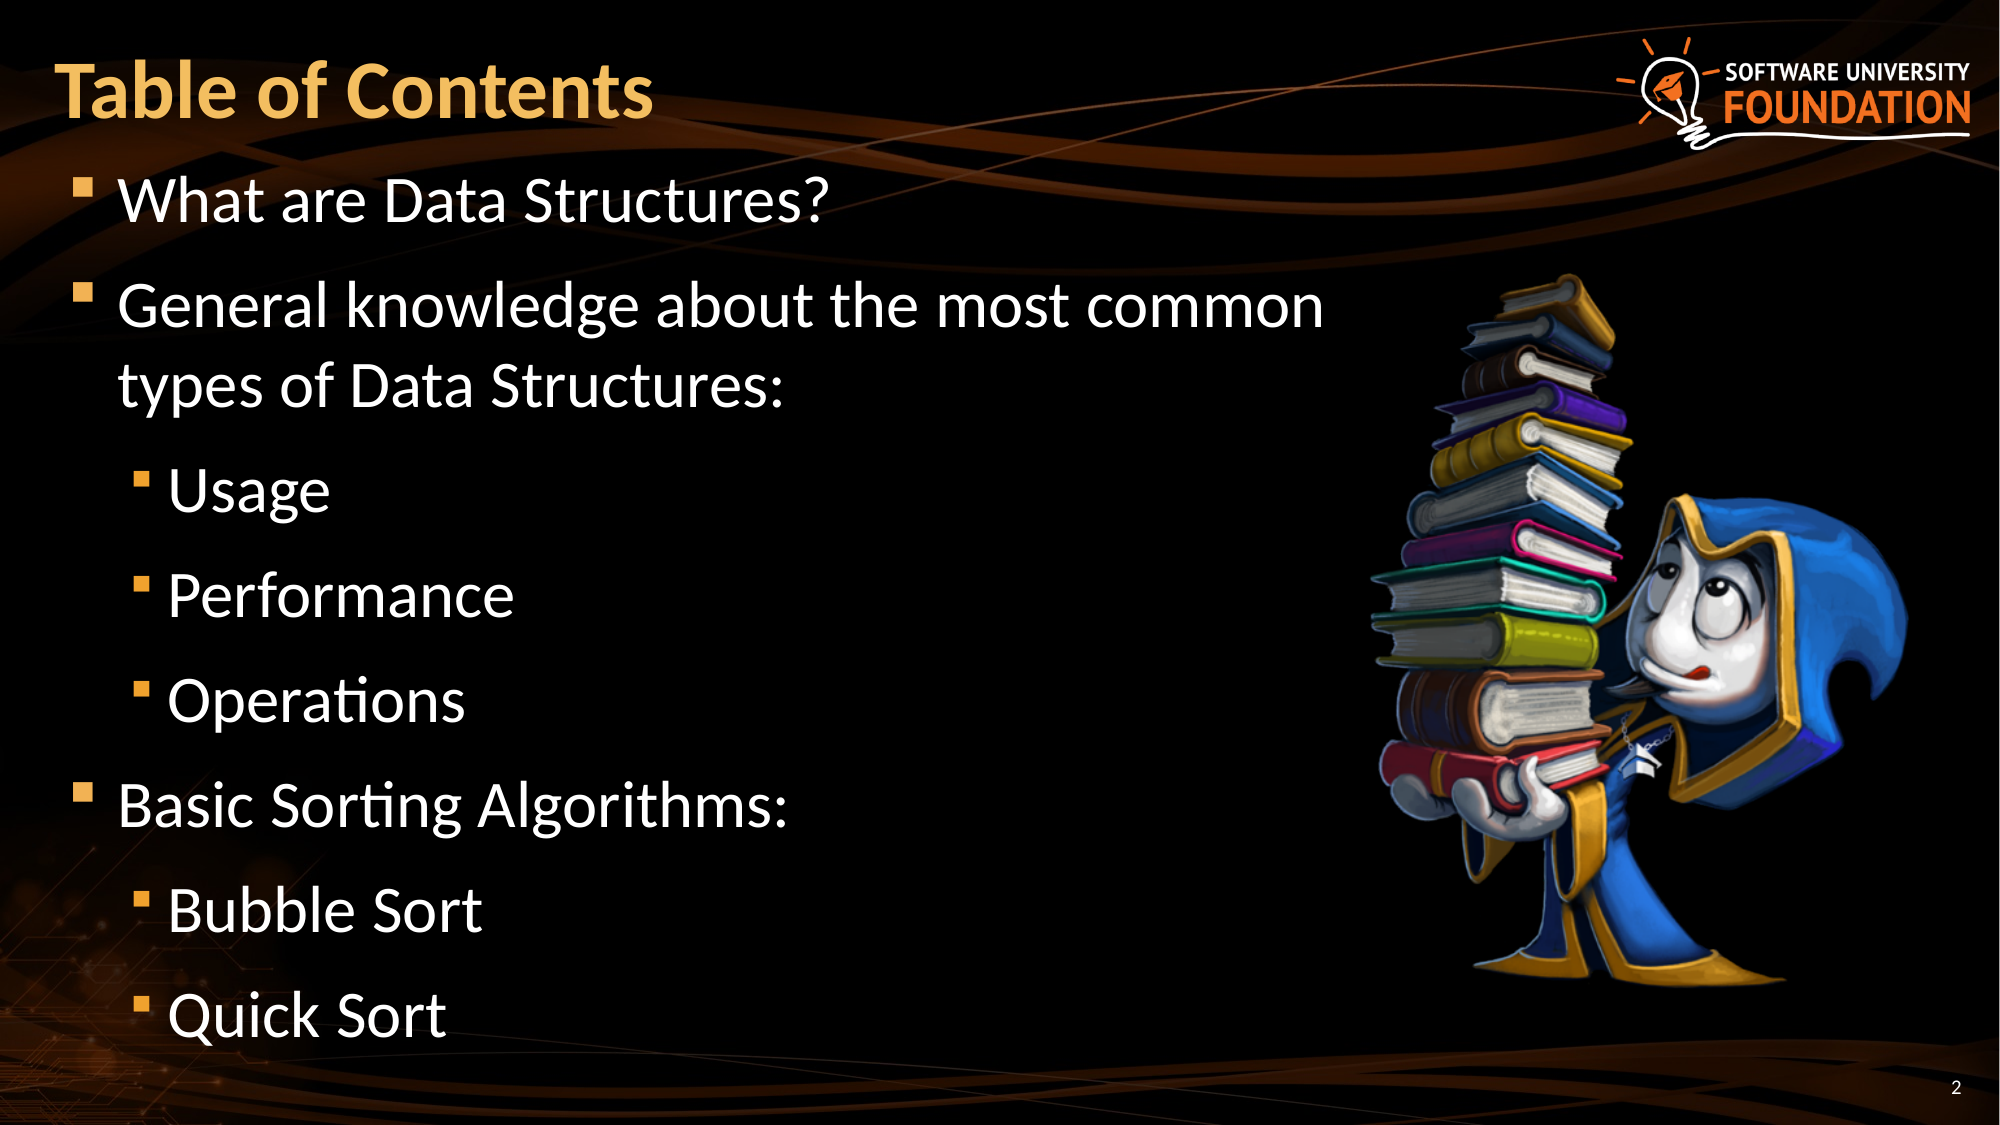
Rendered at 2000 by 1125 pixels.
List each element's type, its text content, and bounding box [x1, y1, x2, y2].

slide_number 2 [1897, 1070, 1968, 1103]
picture [0, 0, 2000, 1125]
title Table of Contents [37, 0, 1609, 183]
list What are Data Structures? General knowledge about the most common types of Data Structures: Usage Performance Operations Basic Sorting Algorithms: Bubble Sort Quick Sort [49, 183, 1363, 1064]
